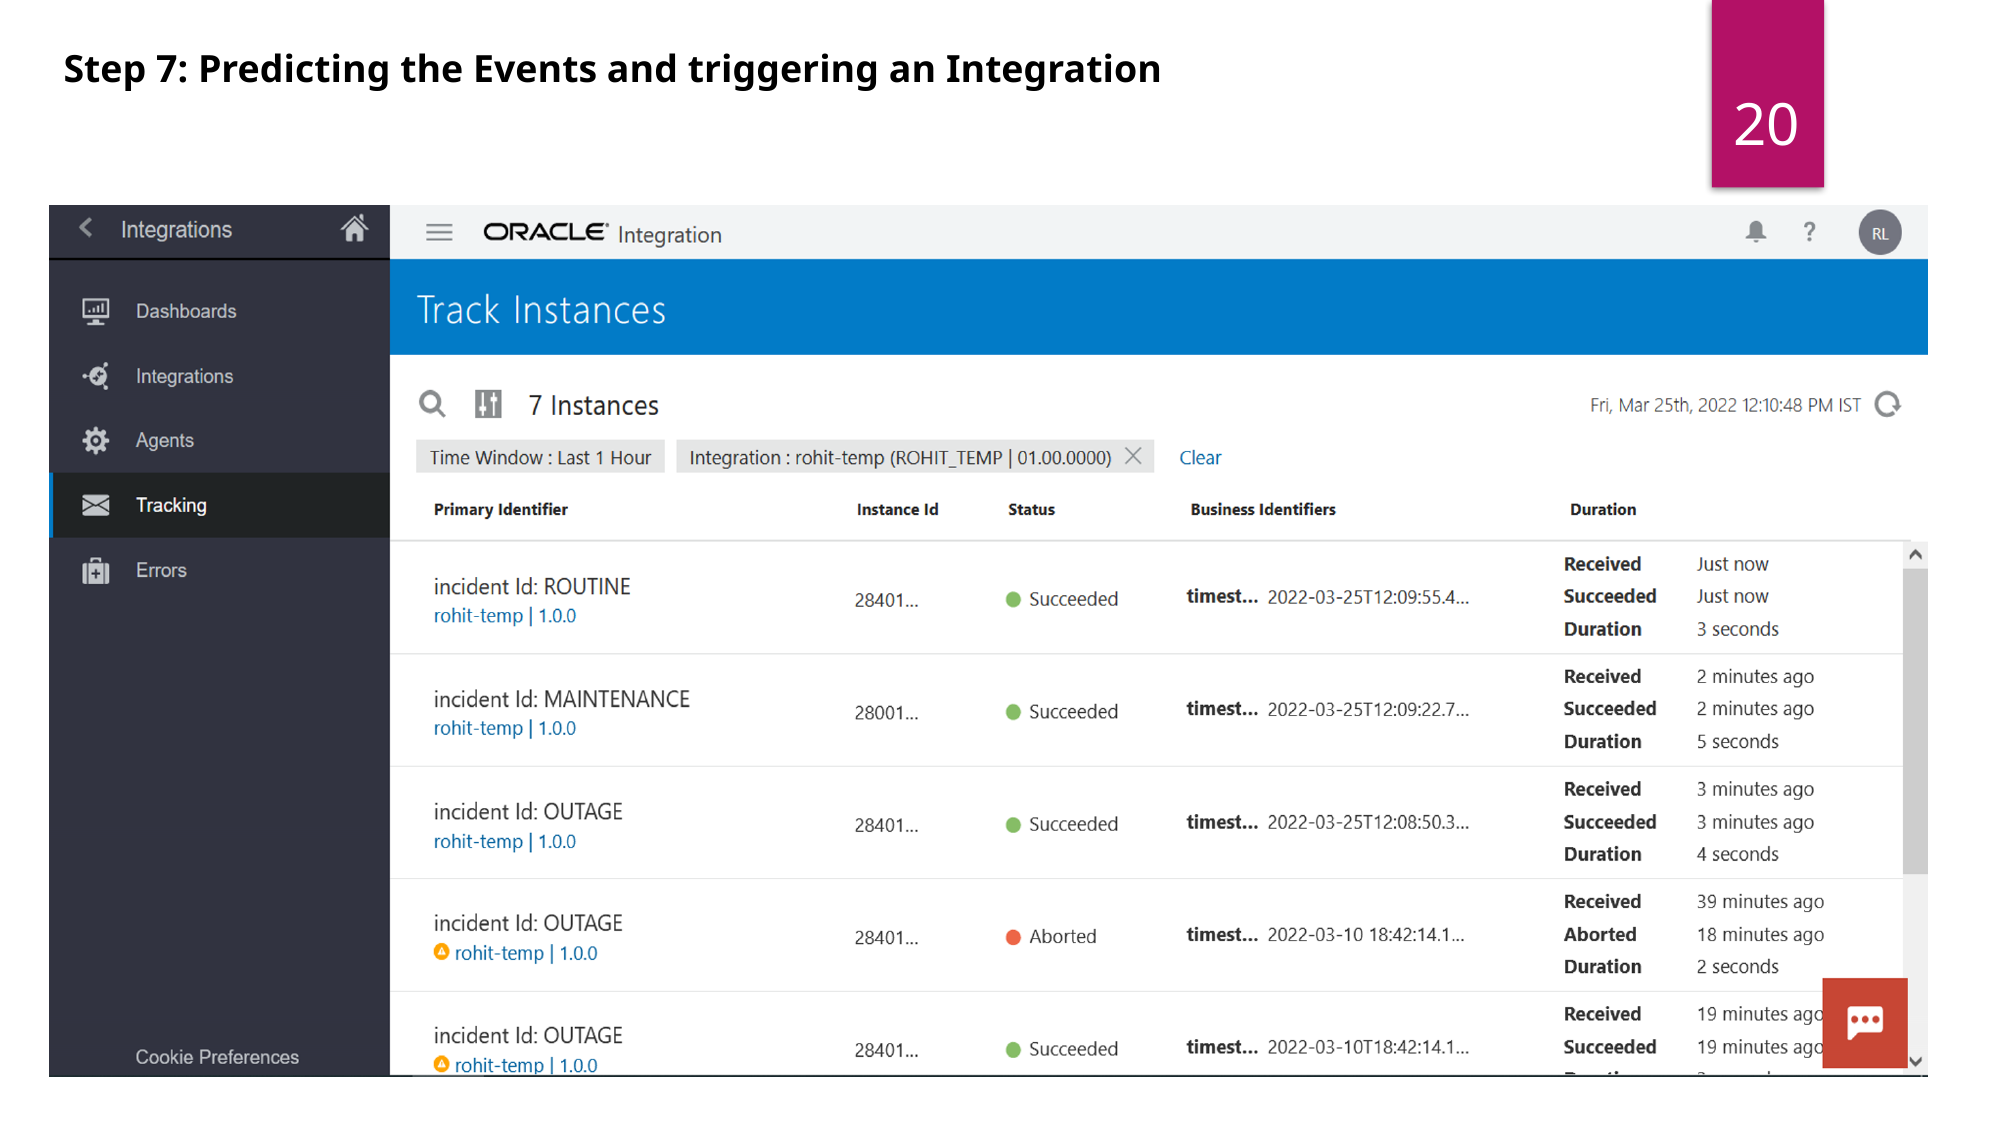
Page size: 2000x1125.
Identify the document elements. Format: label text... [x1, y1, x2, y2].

slide_number 20 [1697, 48, 1836, 175]
picture [49, 205, 1928, 1078]
text_box Step 7: Predicting the Events and triggering an Integration [63, 50, 1407, 105]
